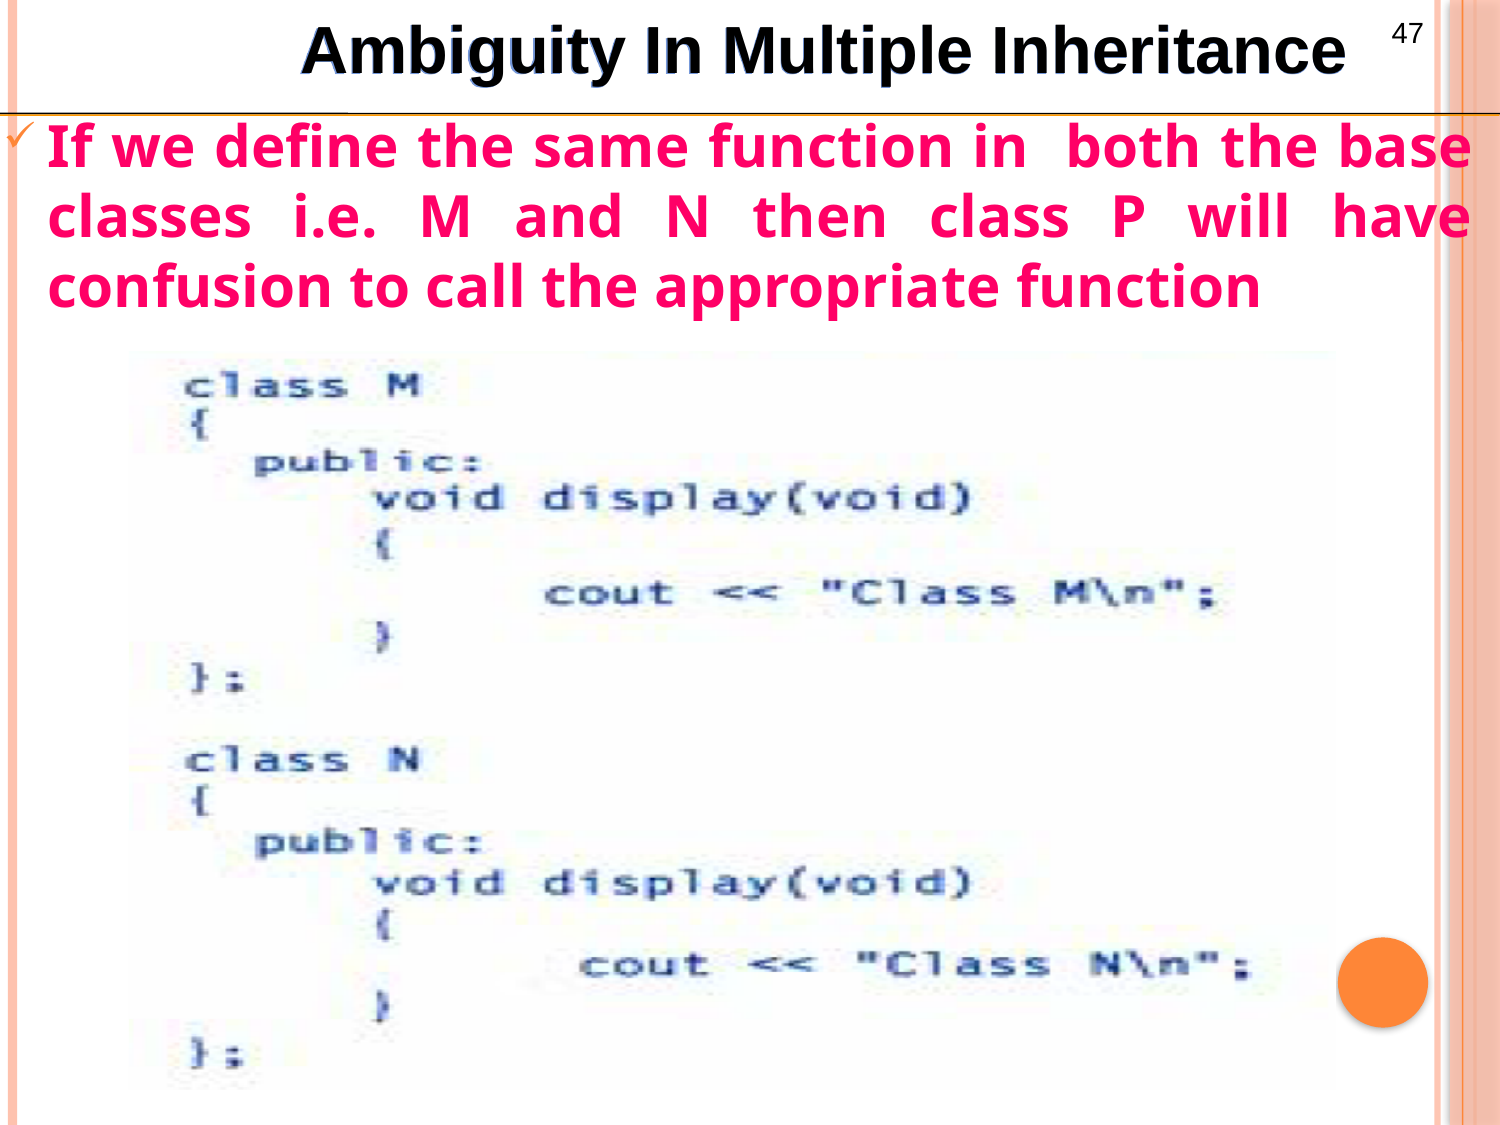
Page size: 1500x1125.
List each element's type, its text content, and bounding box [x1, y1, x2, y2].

text_box If we define the same function in both the base classes i.e. M and N then class P will have confusion to call the appropriate function [0, 93, 1489, 182]
picture [128, 350, 1337, 1091]
text_box Ambiguity In Multiple Inheritance [285, 0, 1364, 93]
